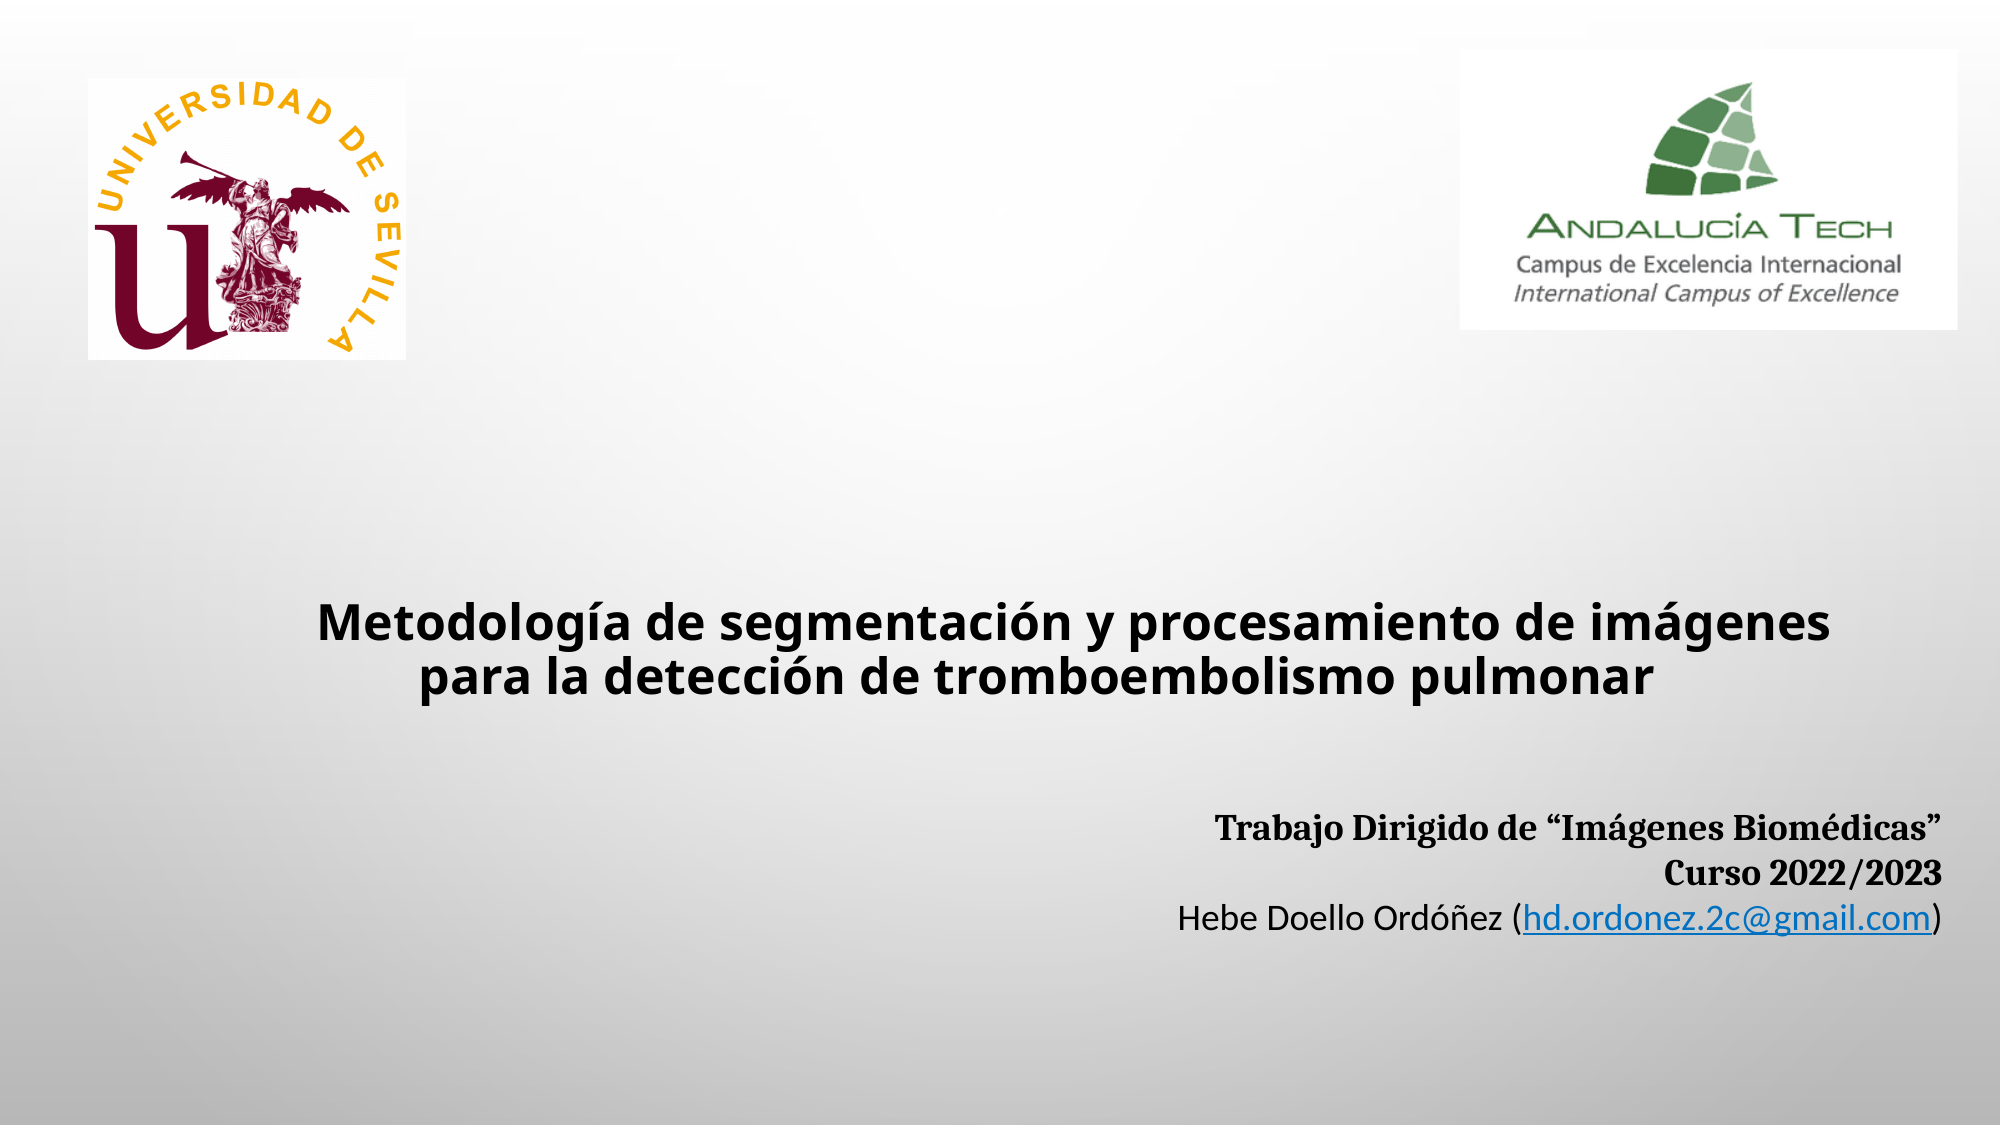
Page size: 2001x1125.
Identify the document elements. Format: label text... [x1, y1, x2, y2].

picture [0, 0, 2000, 1125]
text_box Trabajo Dirigido de “Imágenes Biomédicas” Curso 2022/2023 Hebe Doello Ordóñez (hd.ordonez.2c@gmail.com) [520, 794, 1958, 1080]
title Metodología de segmentación y procesamiento de imágenes para la detección de tromboembolismo pulmonar [186, 451, 1887, 714]
